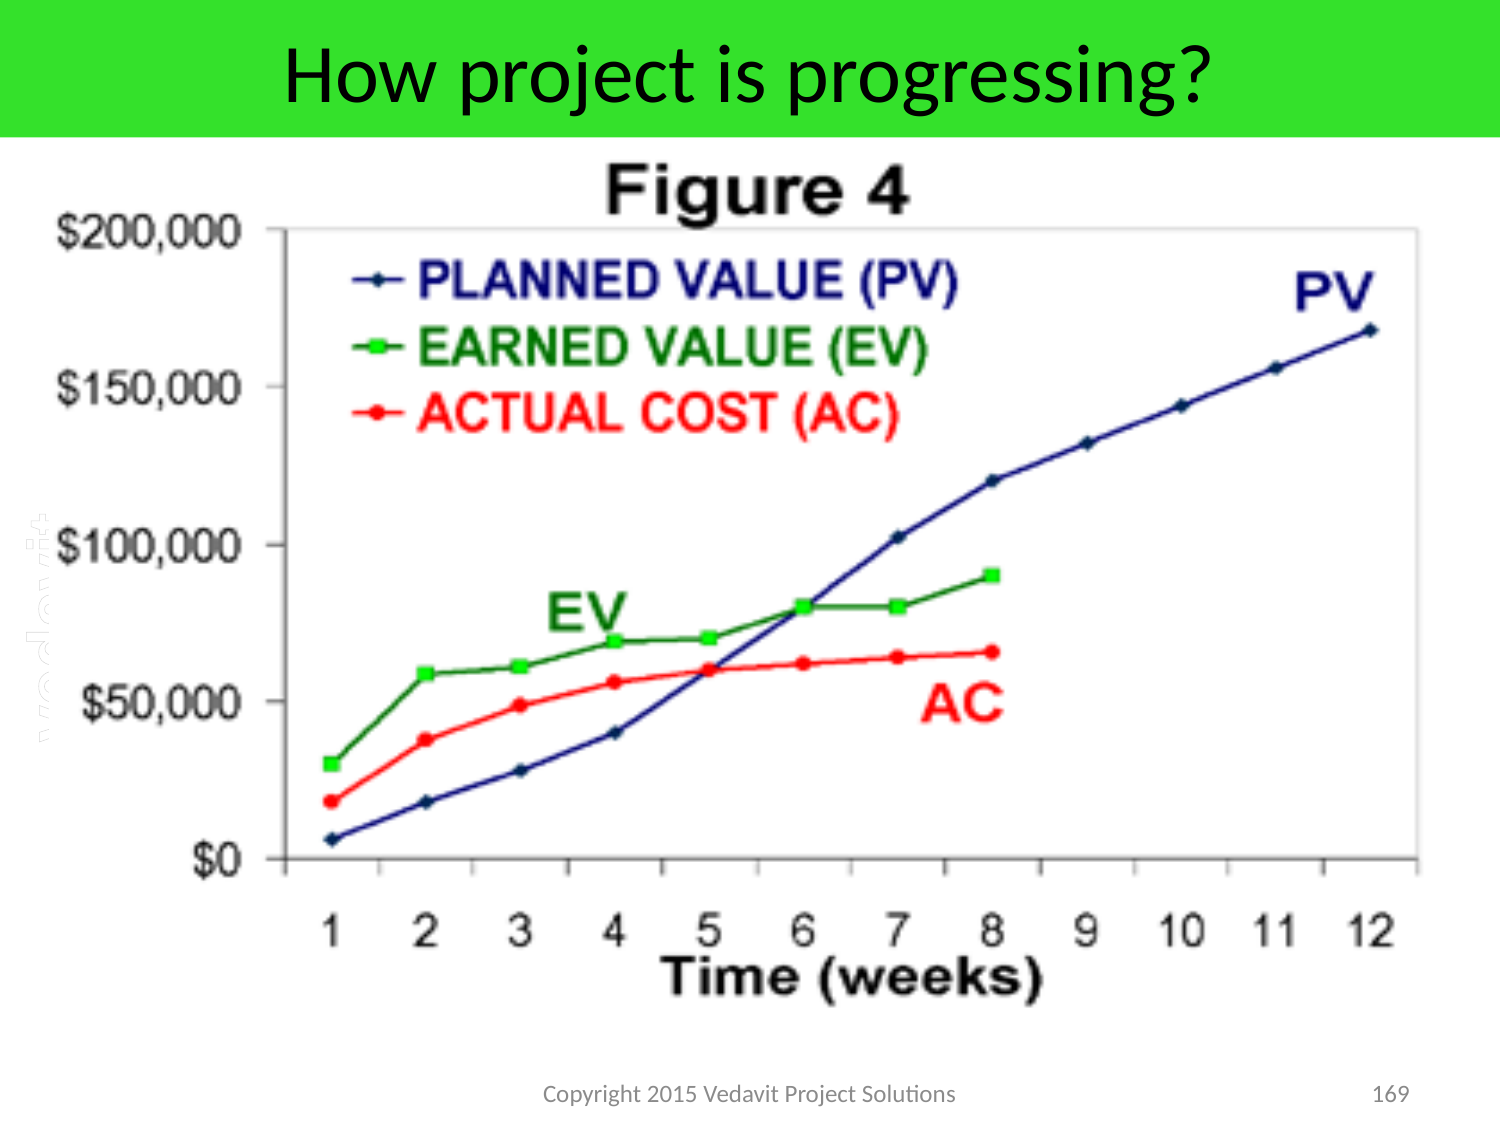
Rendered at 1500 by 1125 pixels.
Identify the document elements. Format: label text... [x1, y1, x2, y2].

picture [49, 155, 1438, 1012]
title How project is progressing? [0, 0, 1500, 138]
slide_number 169 [1074, 1062, 1425, 1123]
footer Copyright 2015 Vedavit Project Solutions [512, 1062, 988, 1123]
